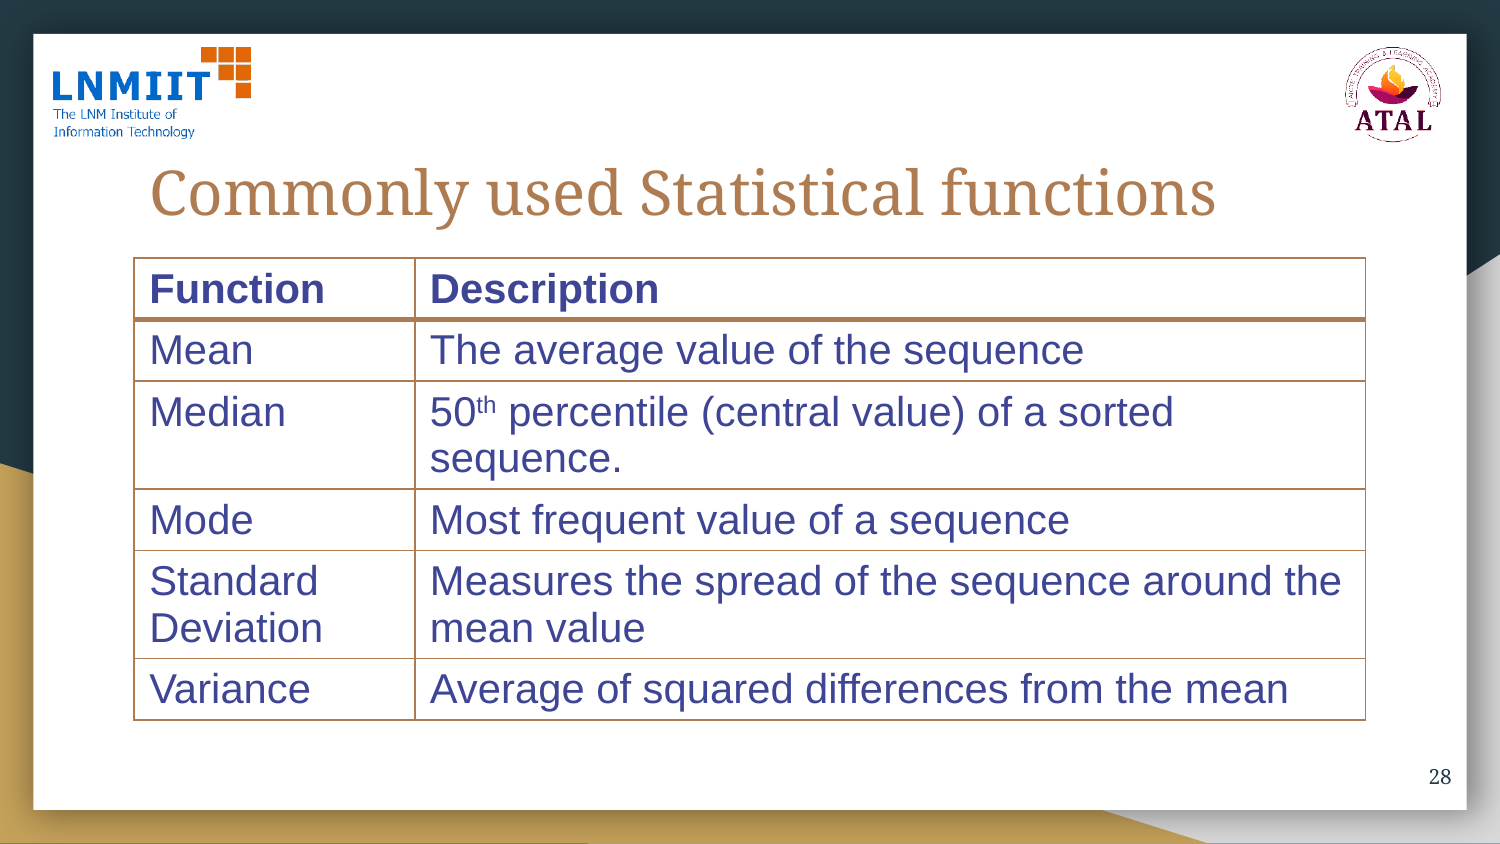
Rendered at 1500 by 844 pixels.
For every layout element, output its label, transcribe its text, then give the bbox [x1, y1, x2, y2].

table_cell Mean [135, 322, 414, 380]
table_cell Variance [135, 659, 414, 719]
title Commonly used Statistical functions [134, 138, 1366, 243]
picture [1332, 43, 1447, 143]
table_header Function [135, 259, 414, 317]
table_cell The average value of the sequence [416, 322, 1365, 380]
table_cell Median [135, 382, 414, 488]
table_cell 50th percentile (central value) of a sorted sequence. [416, 382, 1365, 488]
table_cell Most frequent value of a sequence [416, 490, 1365, 550]
table_cell Measures the spread of the sequence around the mean value [416, 551, 1365, 658]
picture [53, 47, 251, 139]
table_cell Average of squared differences from the mean [416, 659, 1365, 719]
slide_number 28 [1376, 745, 1467, 810]
table_header Description [416, 259, 1365, 317]
table_cell Standard Deviation [135, 551, 414, 658]
table_cell Mode [135, 490, 414, 550]
